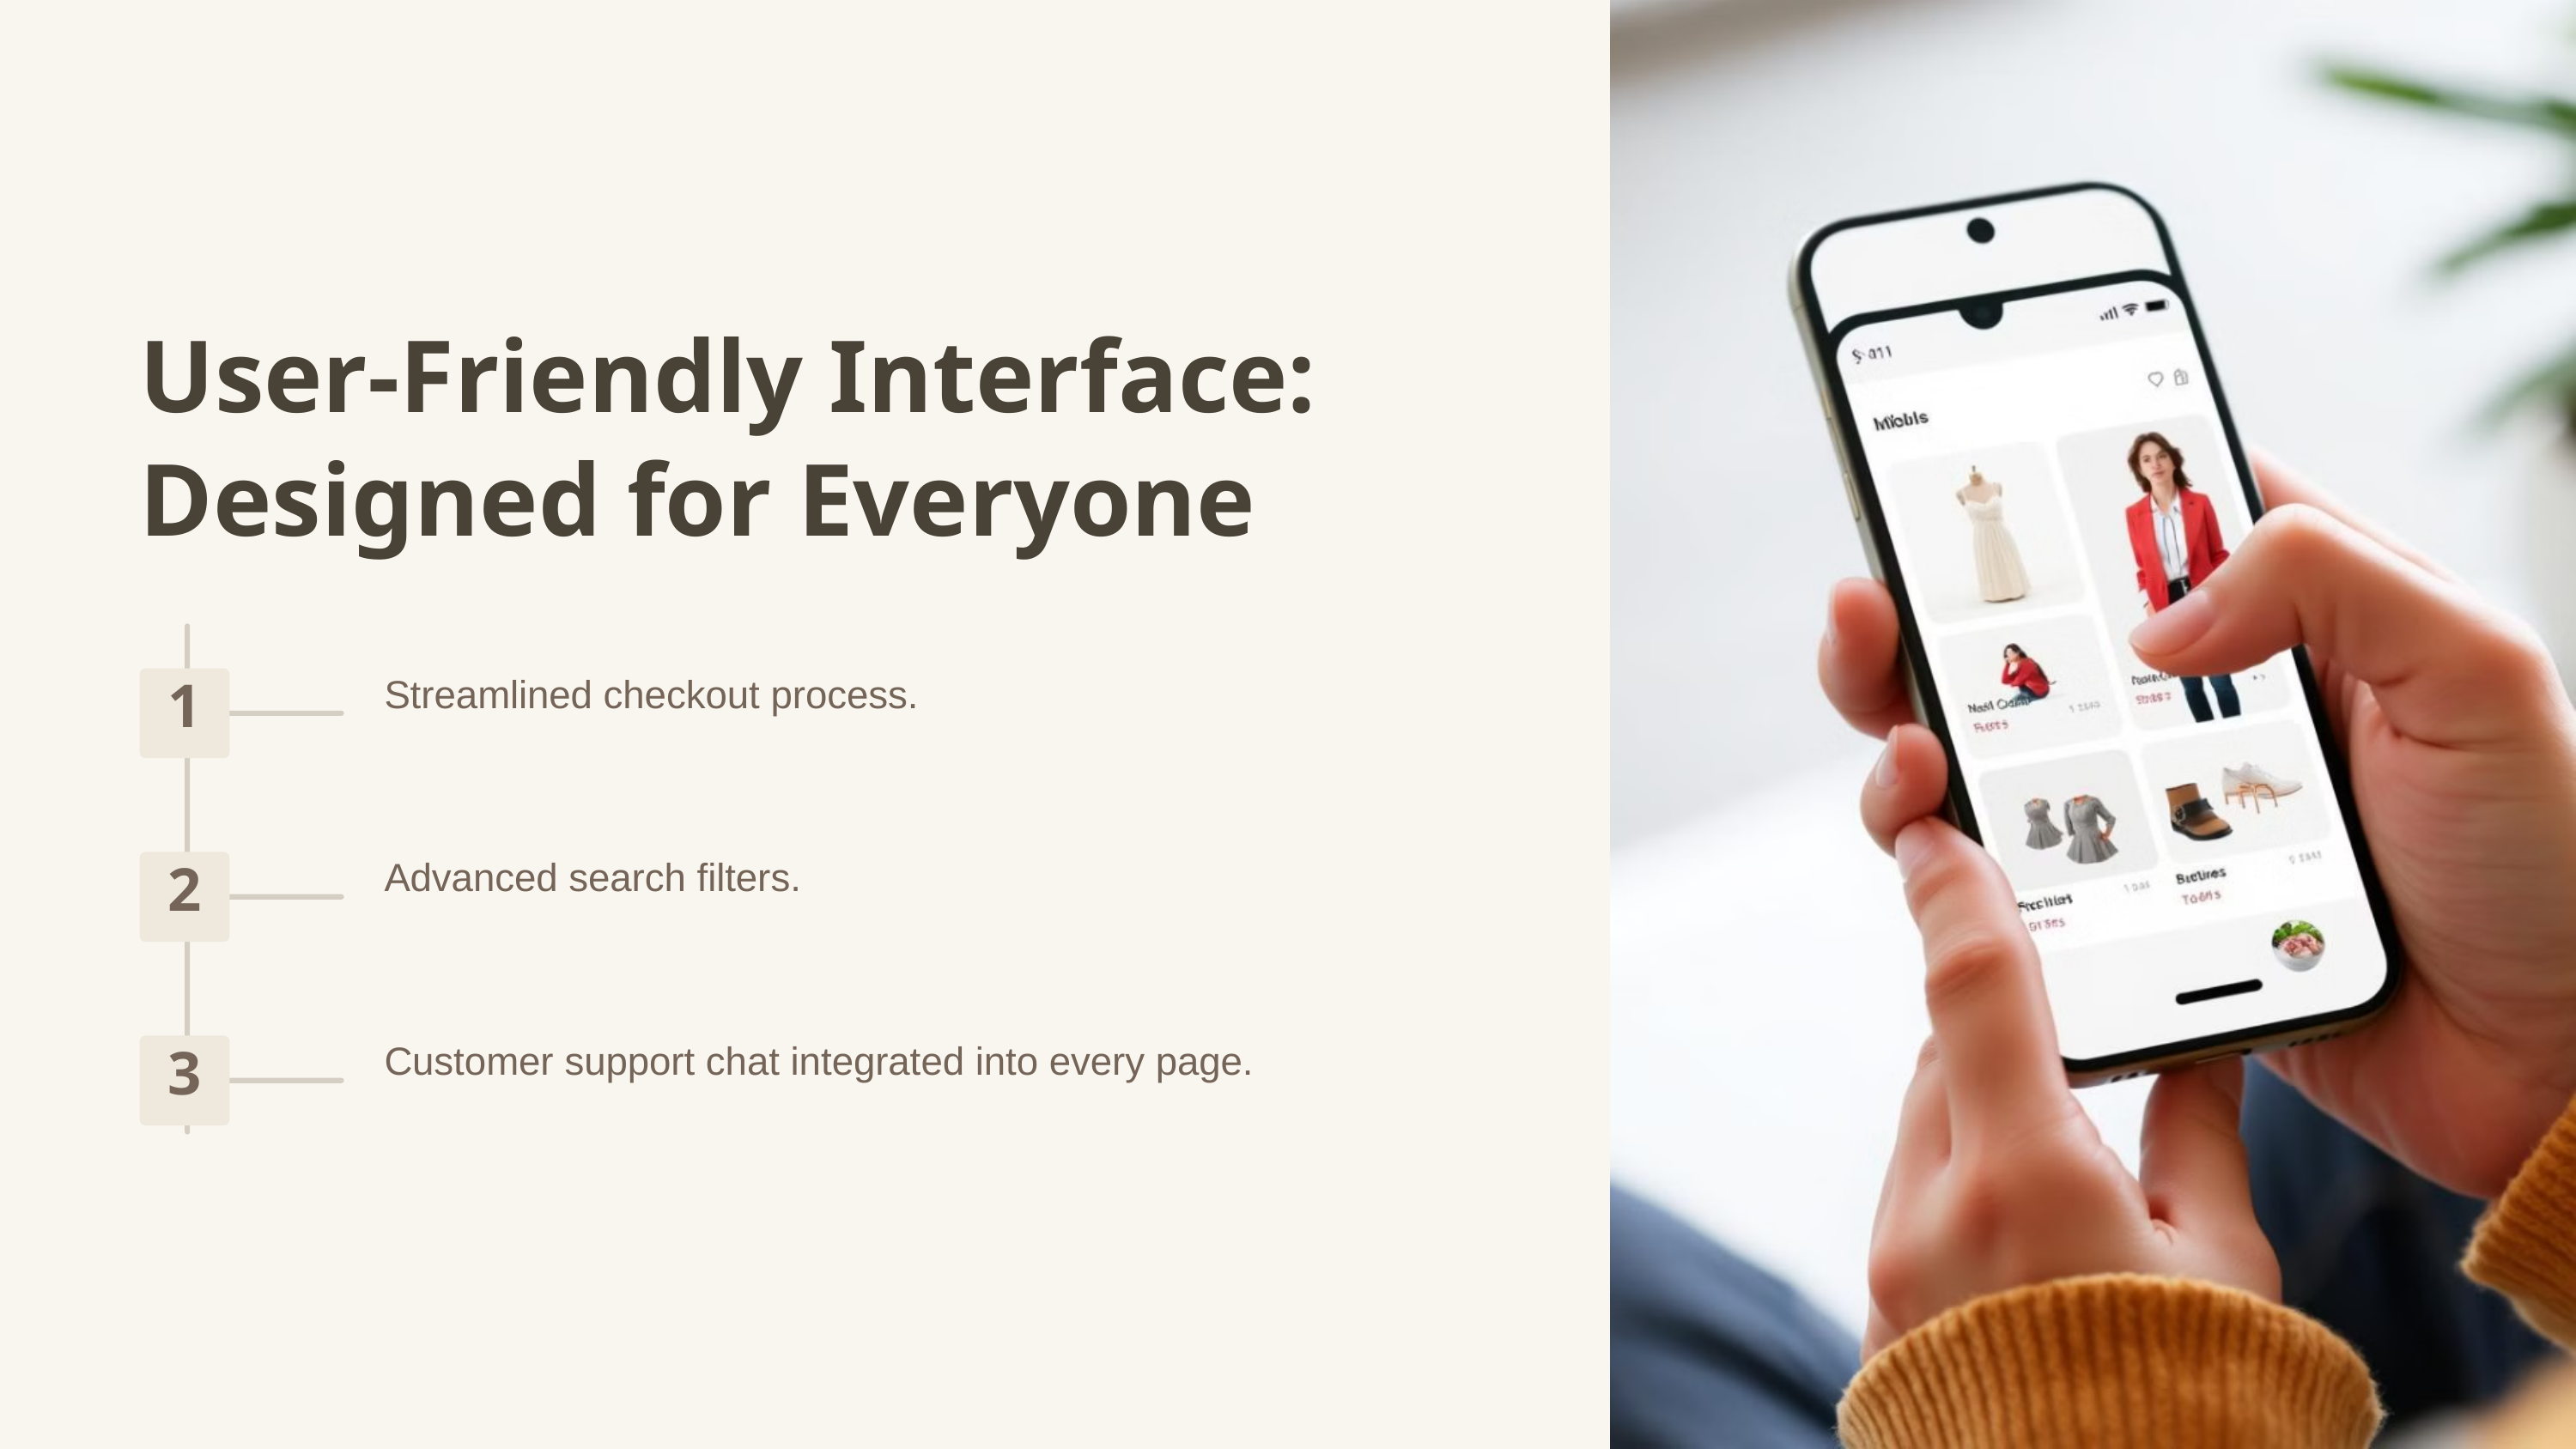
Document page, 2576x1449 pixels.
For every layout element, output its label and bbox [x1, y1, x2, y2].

text_box [233, 710, 344, 717]
text_box [384, 846, 1471, 912]
text_box [184, 623, 191, 666]
text_box [184, 949, 191, 1034]
text_box [384, 663, 1471, 728]
text_box [0, 0, 2576, 1449]
text_box [154, 1042, 216, 1119]
text_box [384, 1030, 1471, 1095]
text_box [184, 766, 191, 850]
text_box [233, 1077, 344, 1084]
text_box [154, 676, 216, 751]
text_box [233, 894, 344, 900]
text_box [154, 859, 216, 935]
text_box [139, 1035, 230, 1126]
text_box [139, 313, 1471, 564]
text_box [139, 852, 230, 943]
text_box [139, 668, 230, 759]
